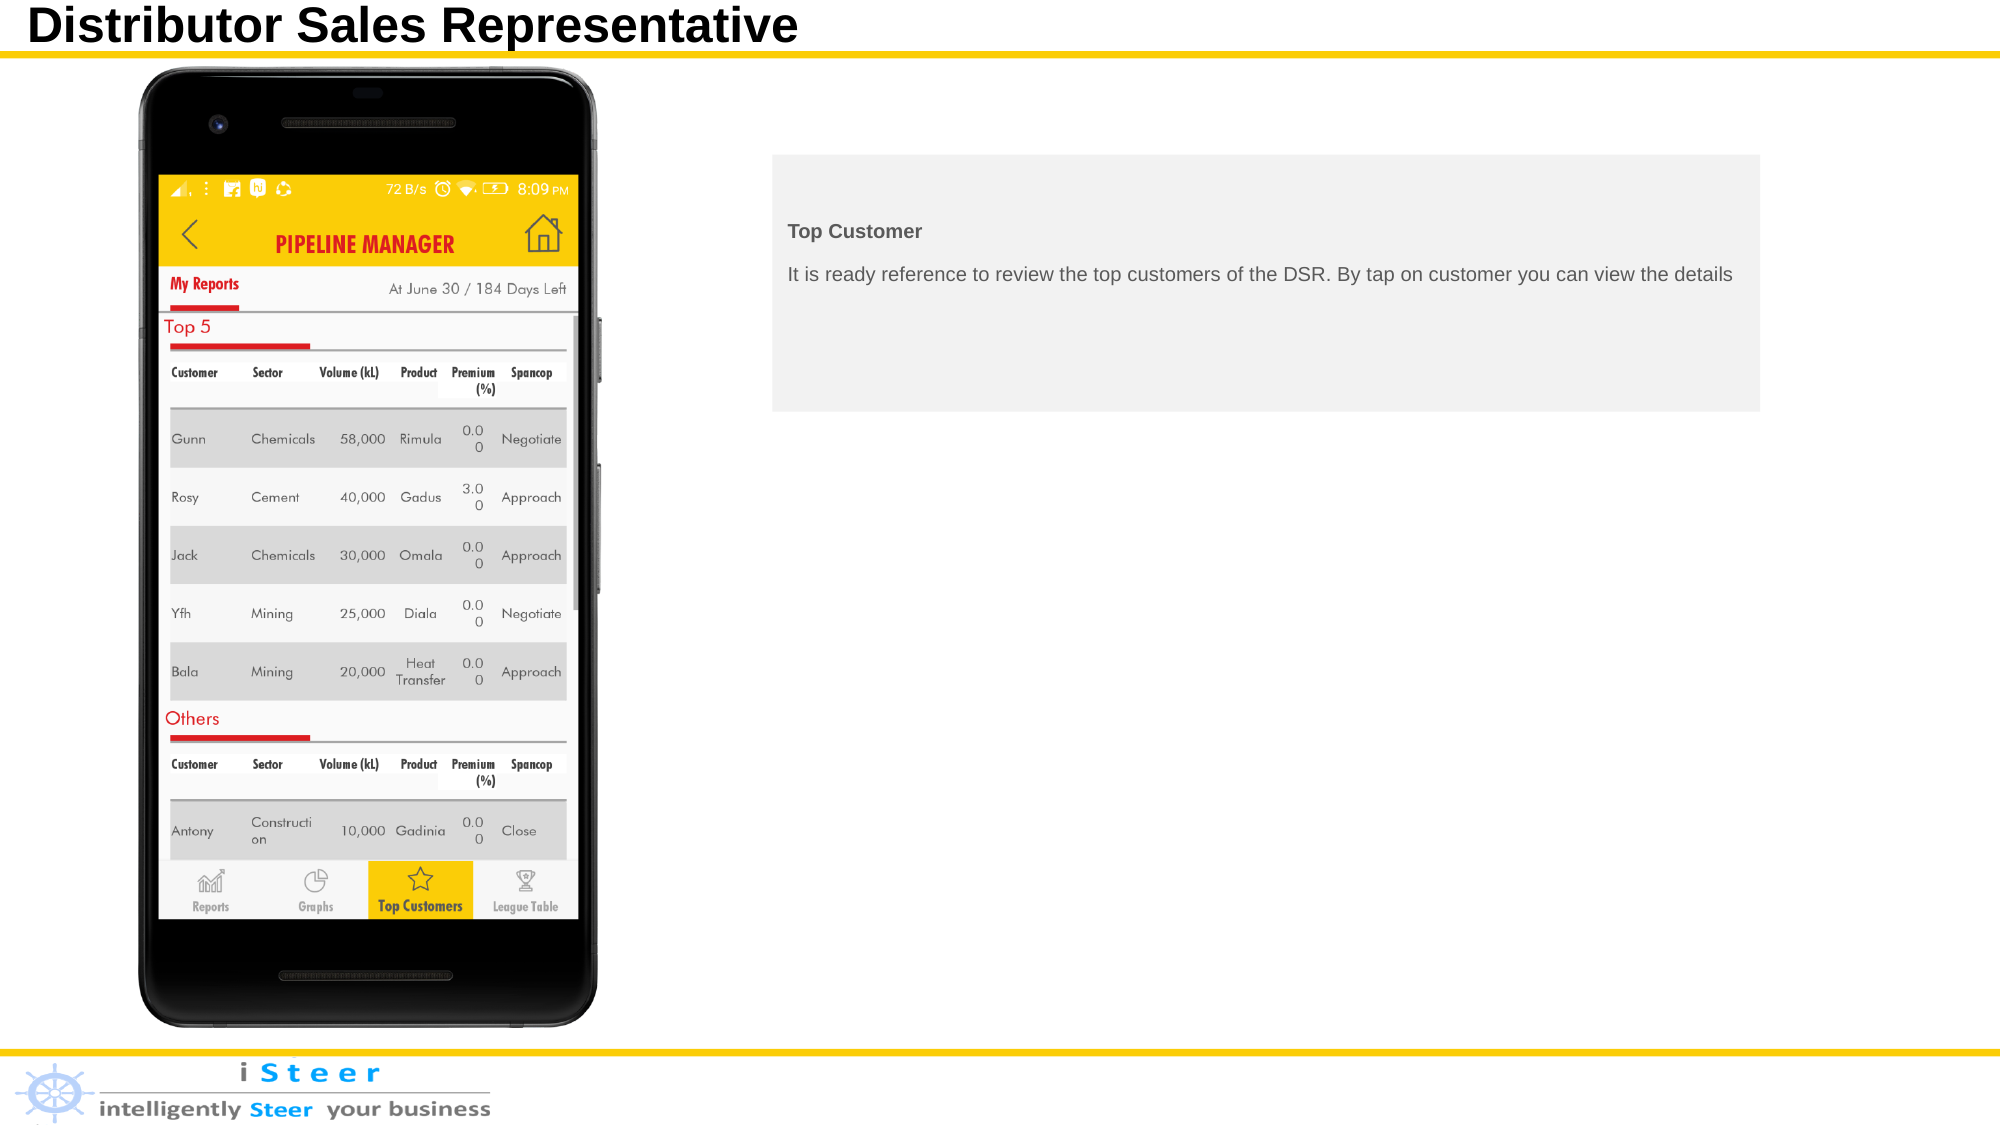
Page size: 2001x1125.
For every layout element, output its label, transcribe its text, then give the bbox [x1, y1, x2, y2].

text_box [0, 1048, 2000, 1057]
title Top Customer It is ready reference to review the top customers of the DSR. By tap on customer you can view the details [772, 154, 1761, 412]
picture [138, 66, 602, 1028]
text_box Distributor Sales Representative [12, 0, 1000, 50]
text_box [0, 50, 2000, 59]
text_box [12, 1057, 491, 1125]
